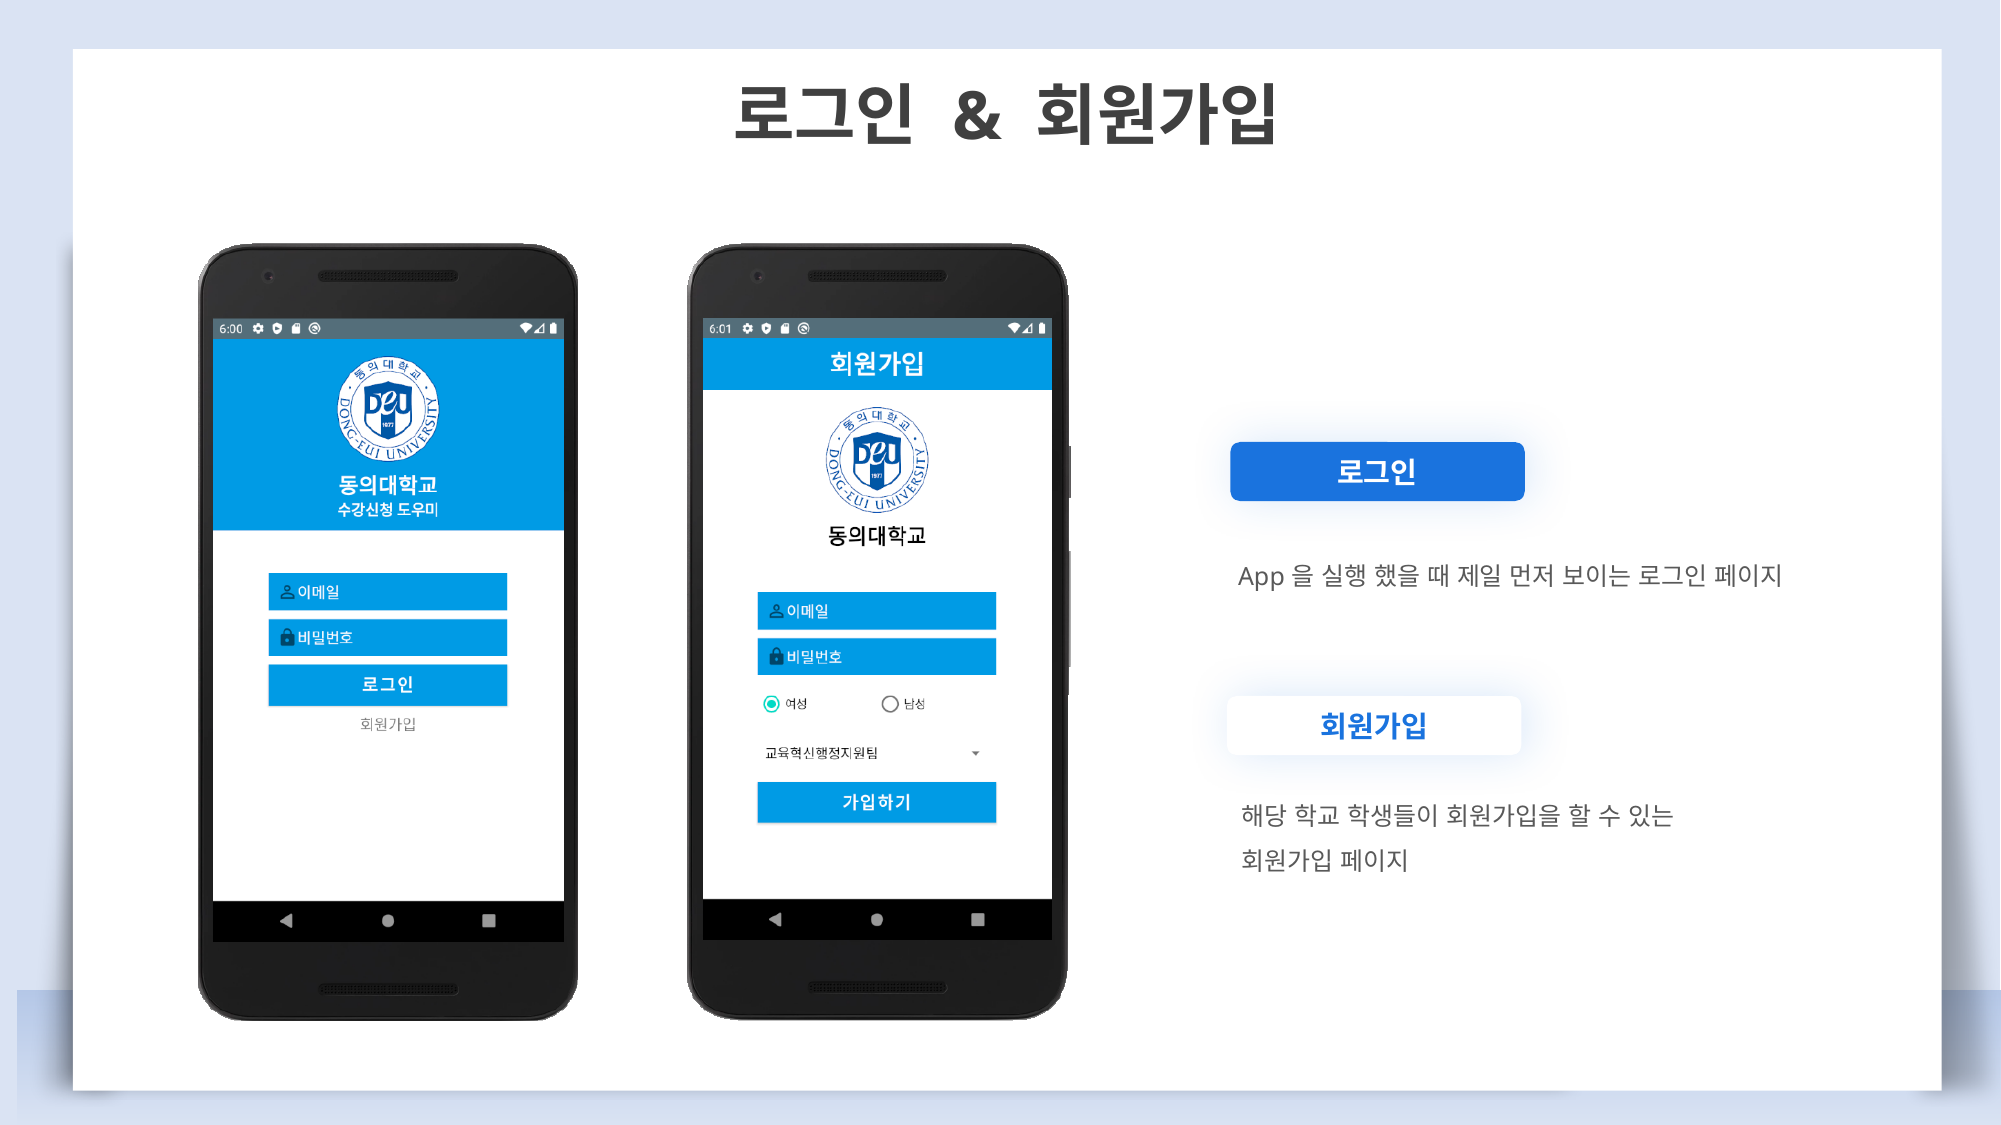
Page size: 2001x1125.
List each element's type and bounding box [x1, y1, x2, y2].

picture [682, 243, 1071, 1021]
picture [198, 243, 578, 1021]
text_box [16, 1, 2000, 1125]
